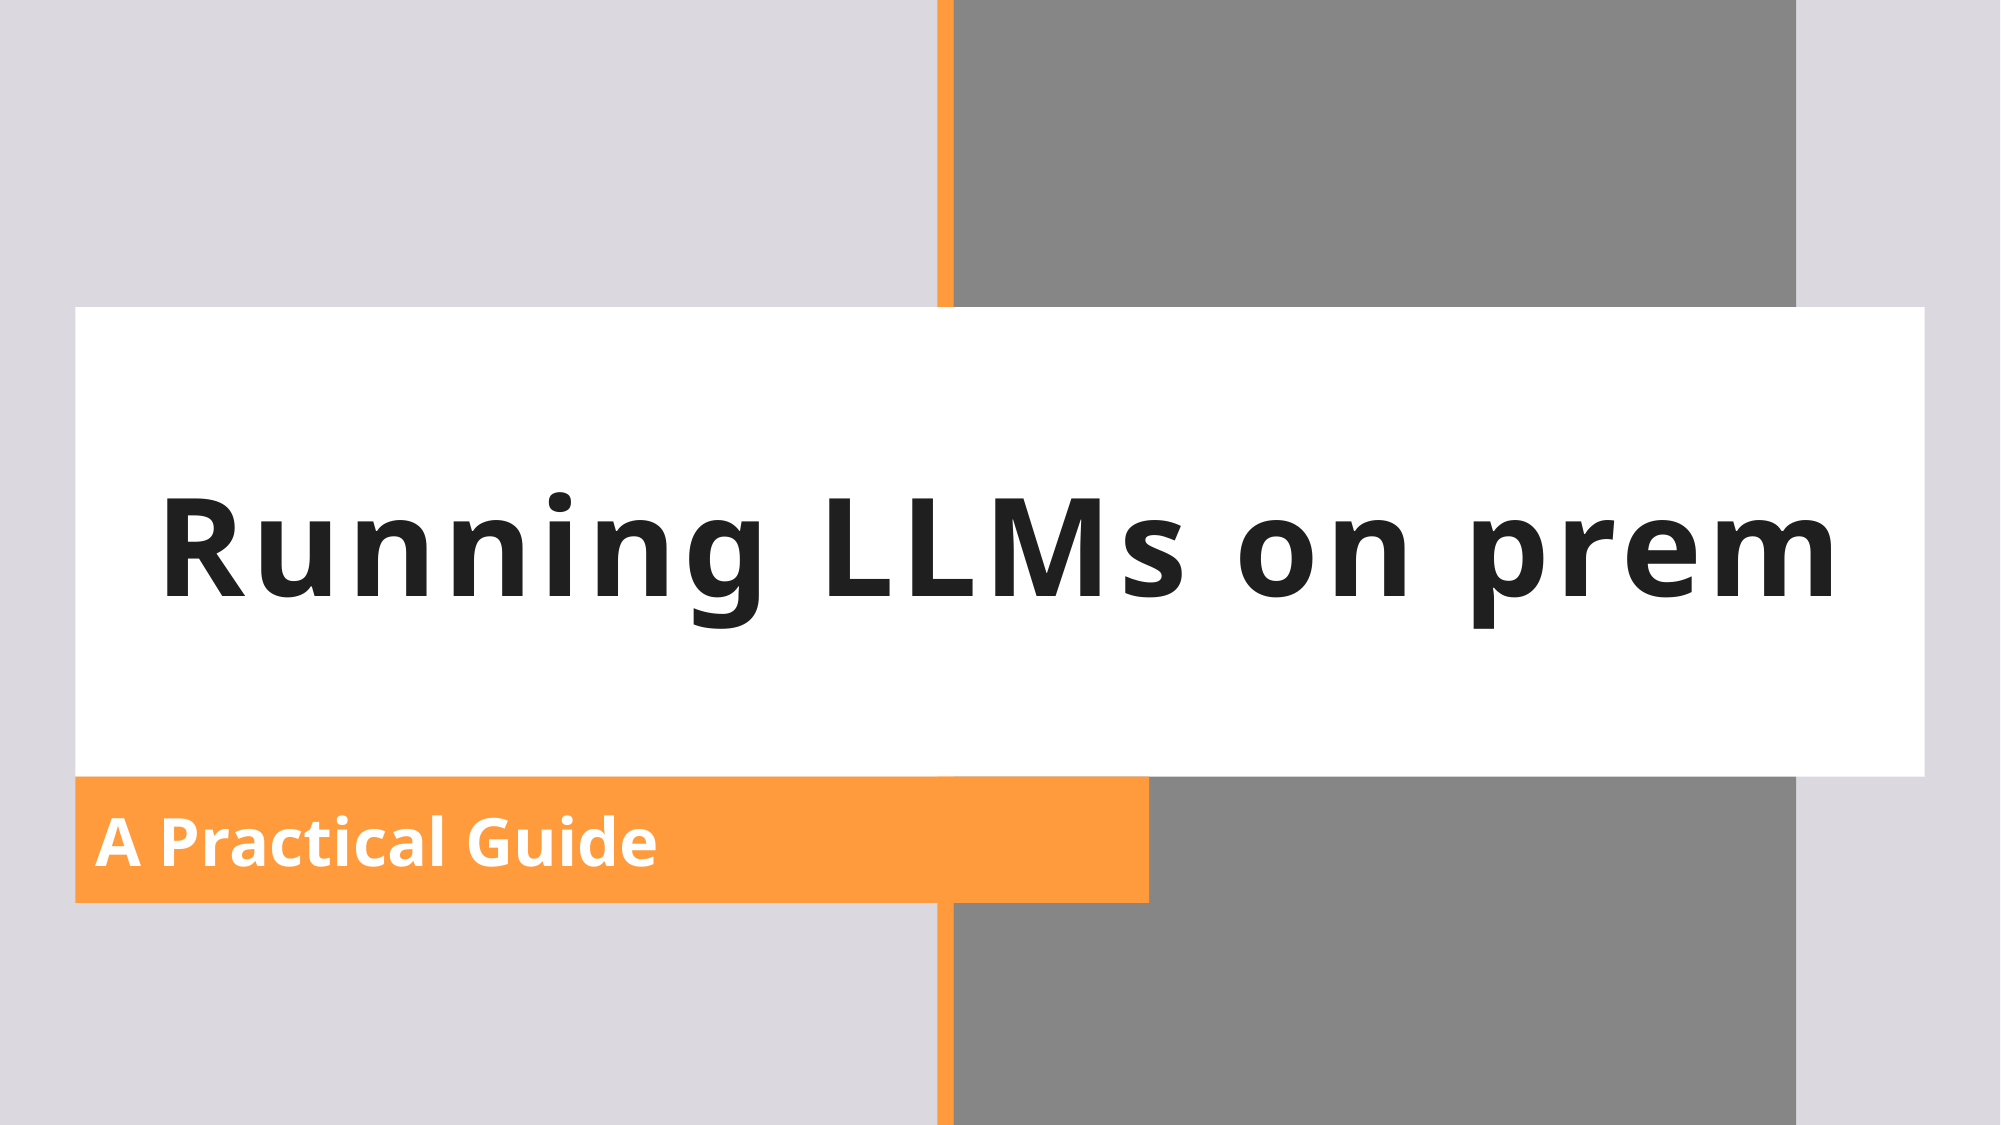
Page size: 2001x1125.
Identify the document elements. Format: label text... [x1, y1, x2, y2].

title Running LLMs on prem [75, 307, 1925, 777]
subtitle A Practical Guide [75, 776, 1150, 903]
